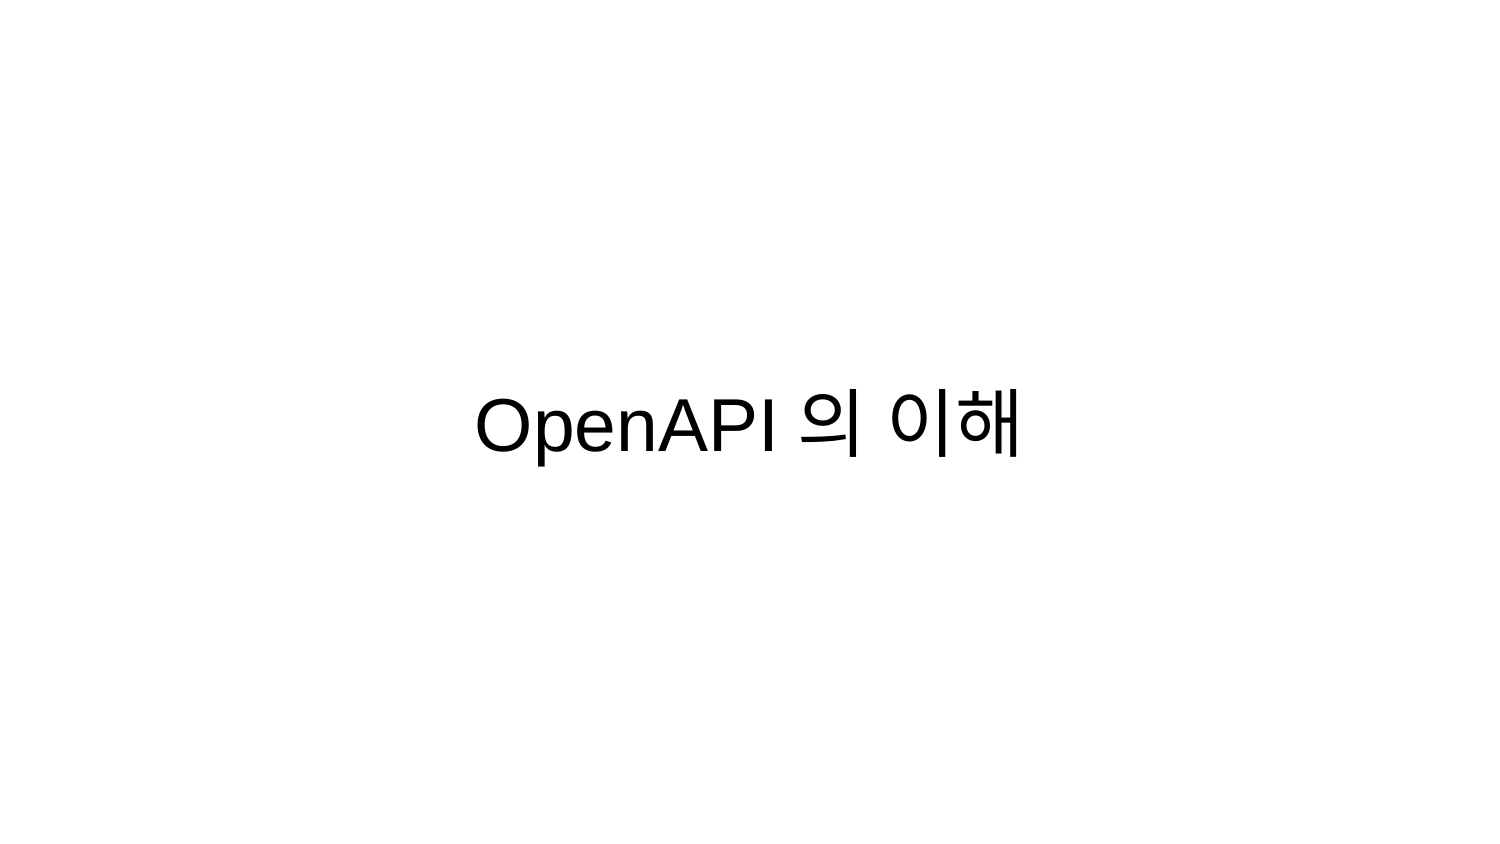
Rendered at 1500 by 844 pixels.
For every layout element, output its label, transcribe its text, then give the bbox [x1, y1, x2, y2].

title OpenAPI의 이해 [51, 352, 1449, 491]
